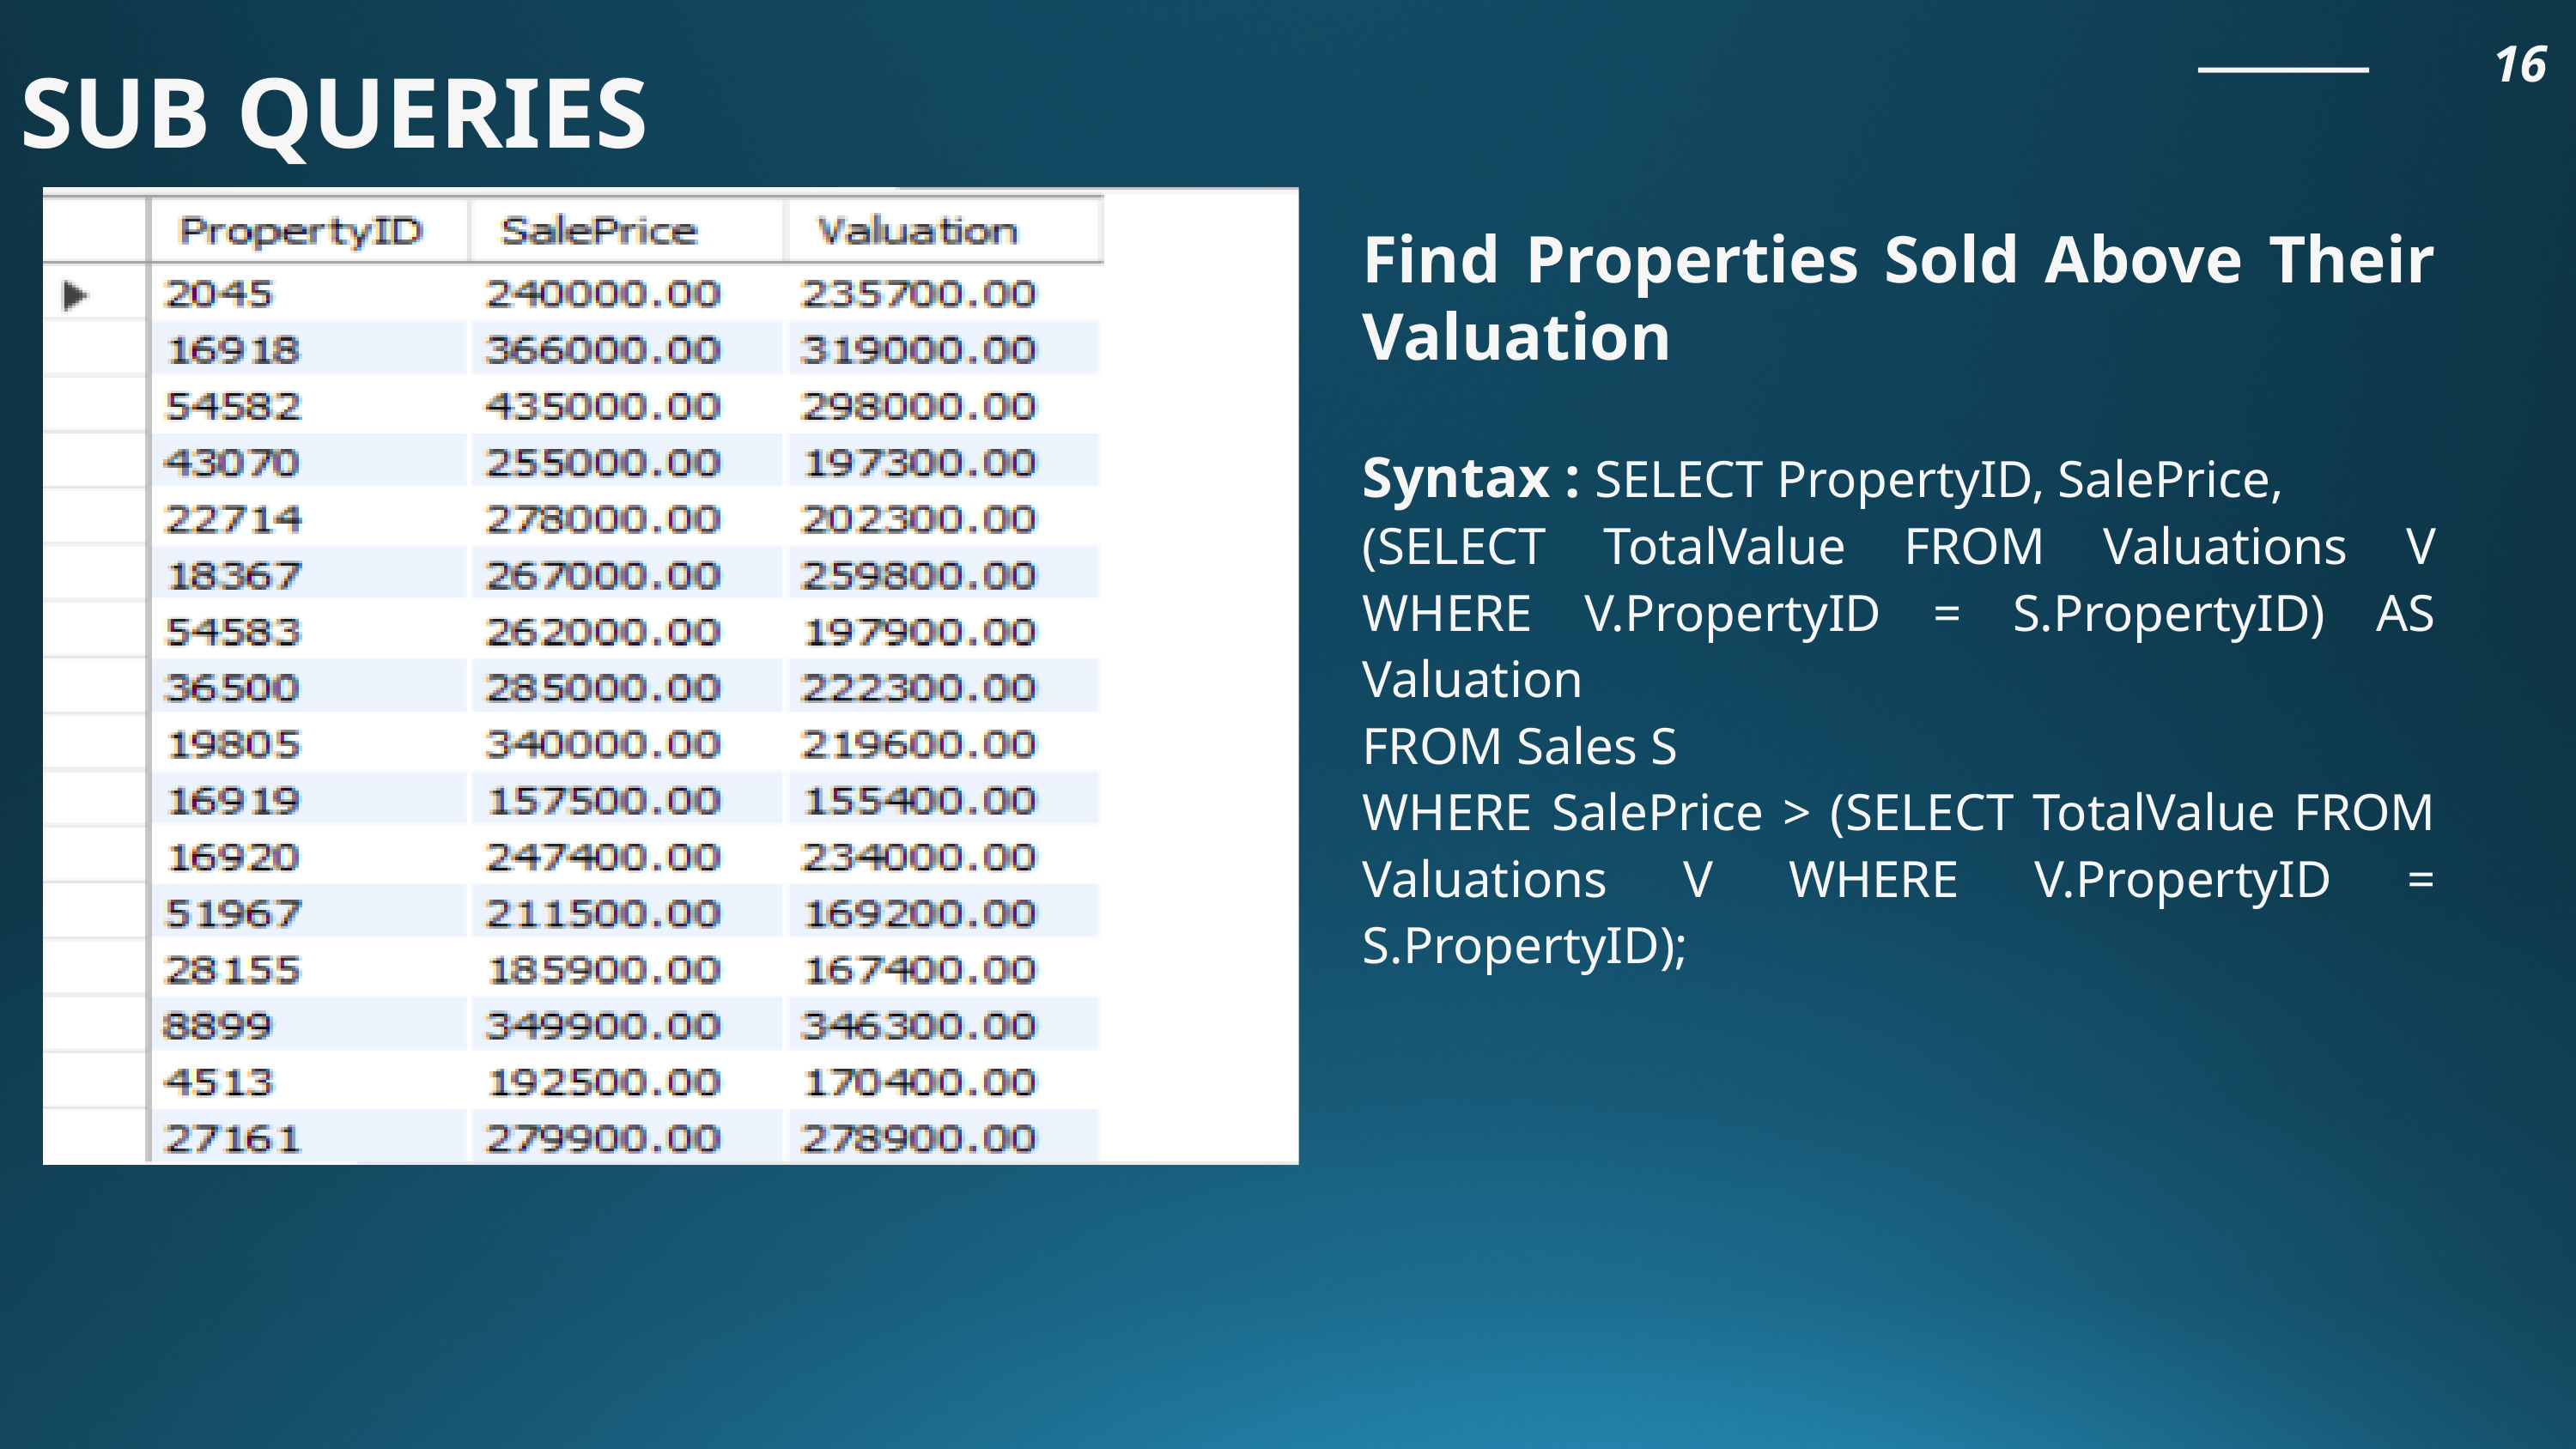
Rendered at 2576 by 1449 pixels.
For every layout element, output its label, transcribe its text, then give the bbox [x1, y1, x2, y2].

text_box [2197, 47, 2548, 95]
text_box Find Properties Sold Above Their Valuation [1362, 218, 2437, 373]
picture [0, 0, 2576, 1449]
text_box Syntax : SELECT PropertyID, SalePrice, (SELECT TotalValue FROM Valuations V WHERE V.PropertyID = S.PropertyID) AS Valuation FROM Sales S WHERE SalePrice > (SELECT TotalValue FROM Valuations V WHERE V.PropertyID = S.PropertyID); [1362, 441, 2437, 974]
text_box [43, 187, 1299, 1165]
text_box SUB QUERIES [20, 29, 1318, 167]
